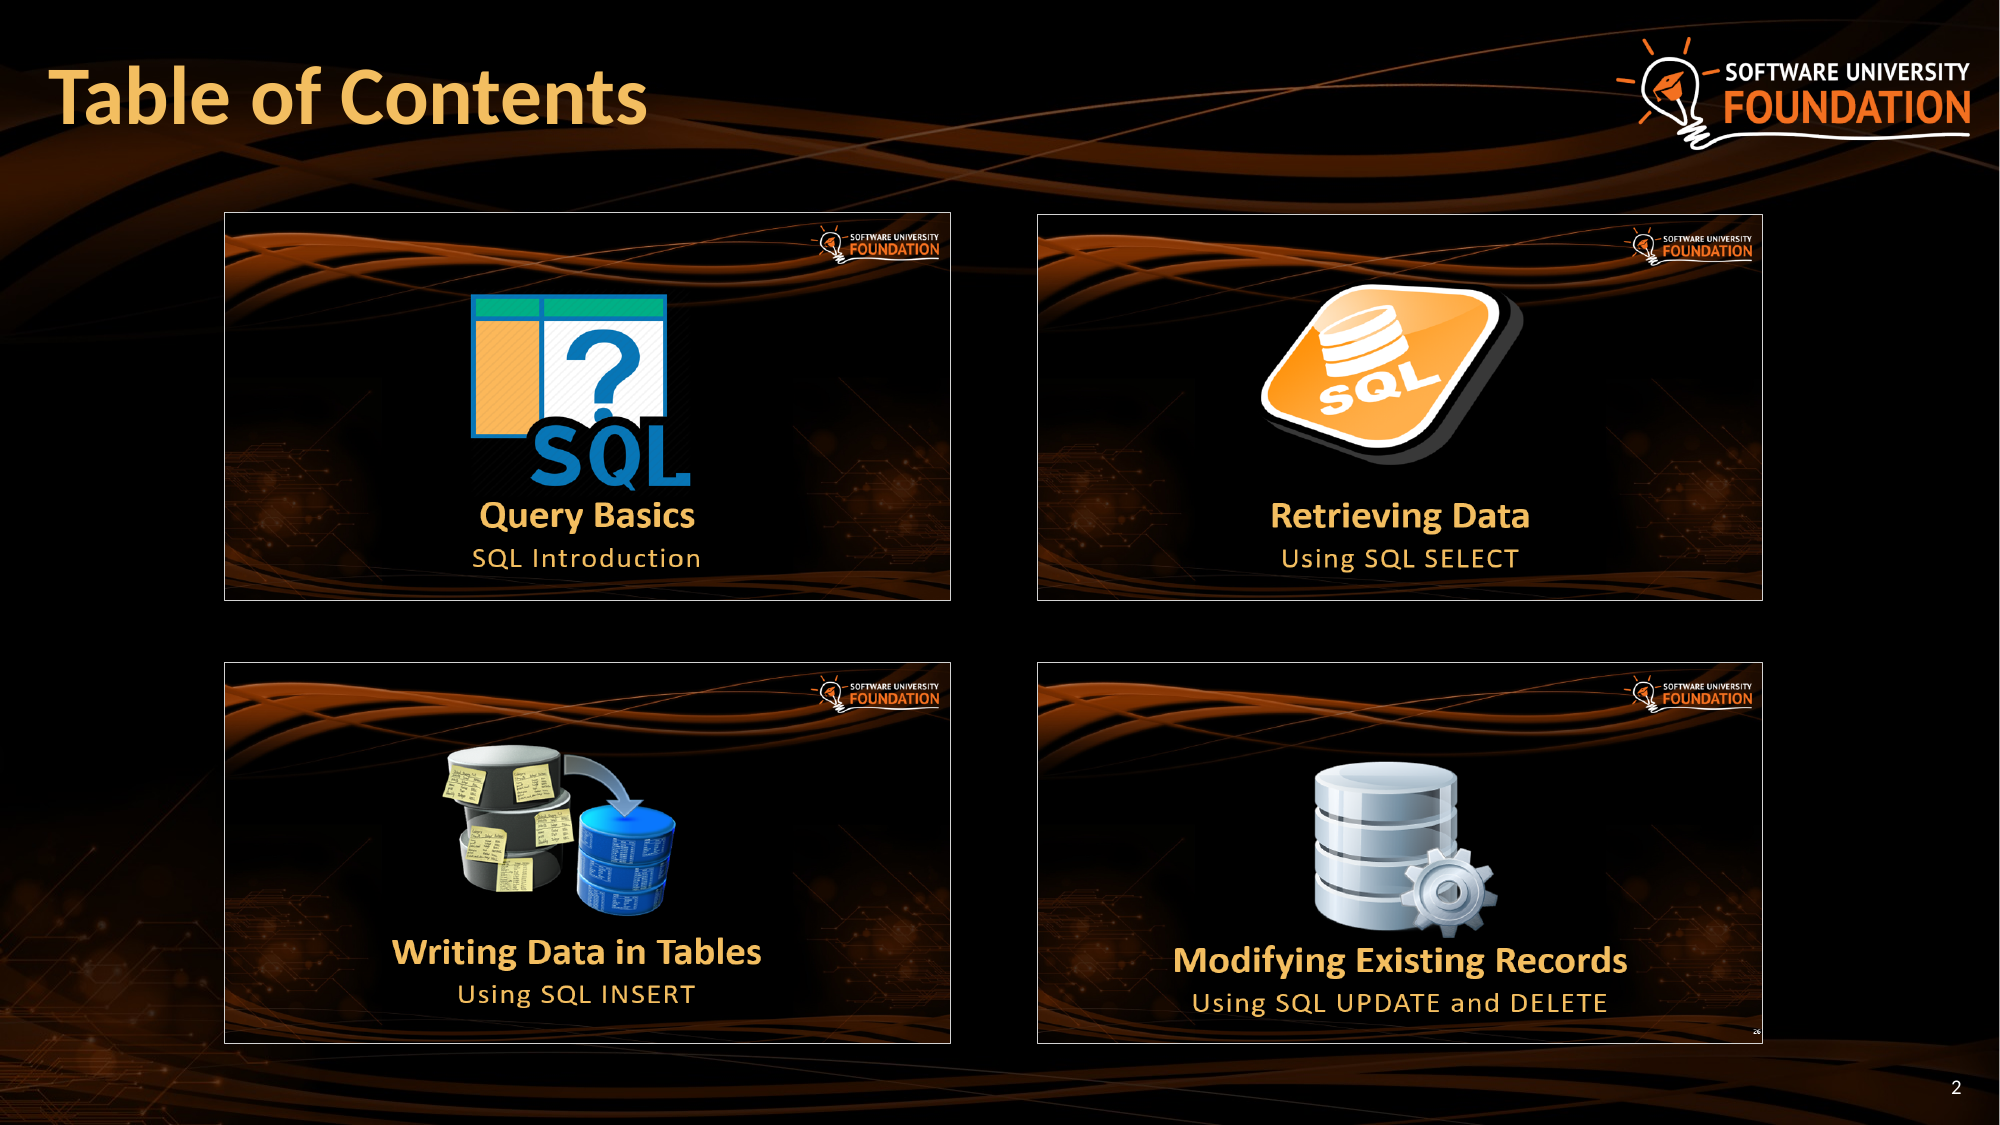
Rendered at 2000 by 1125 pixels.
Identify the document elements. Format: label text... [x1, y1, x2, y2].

title Table of Contents [30, 6, 1602, 189]
slide_number 2 [1897, 1070, 1968, 1103]
picture [0, 0, 2000, 1125]
